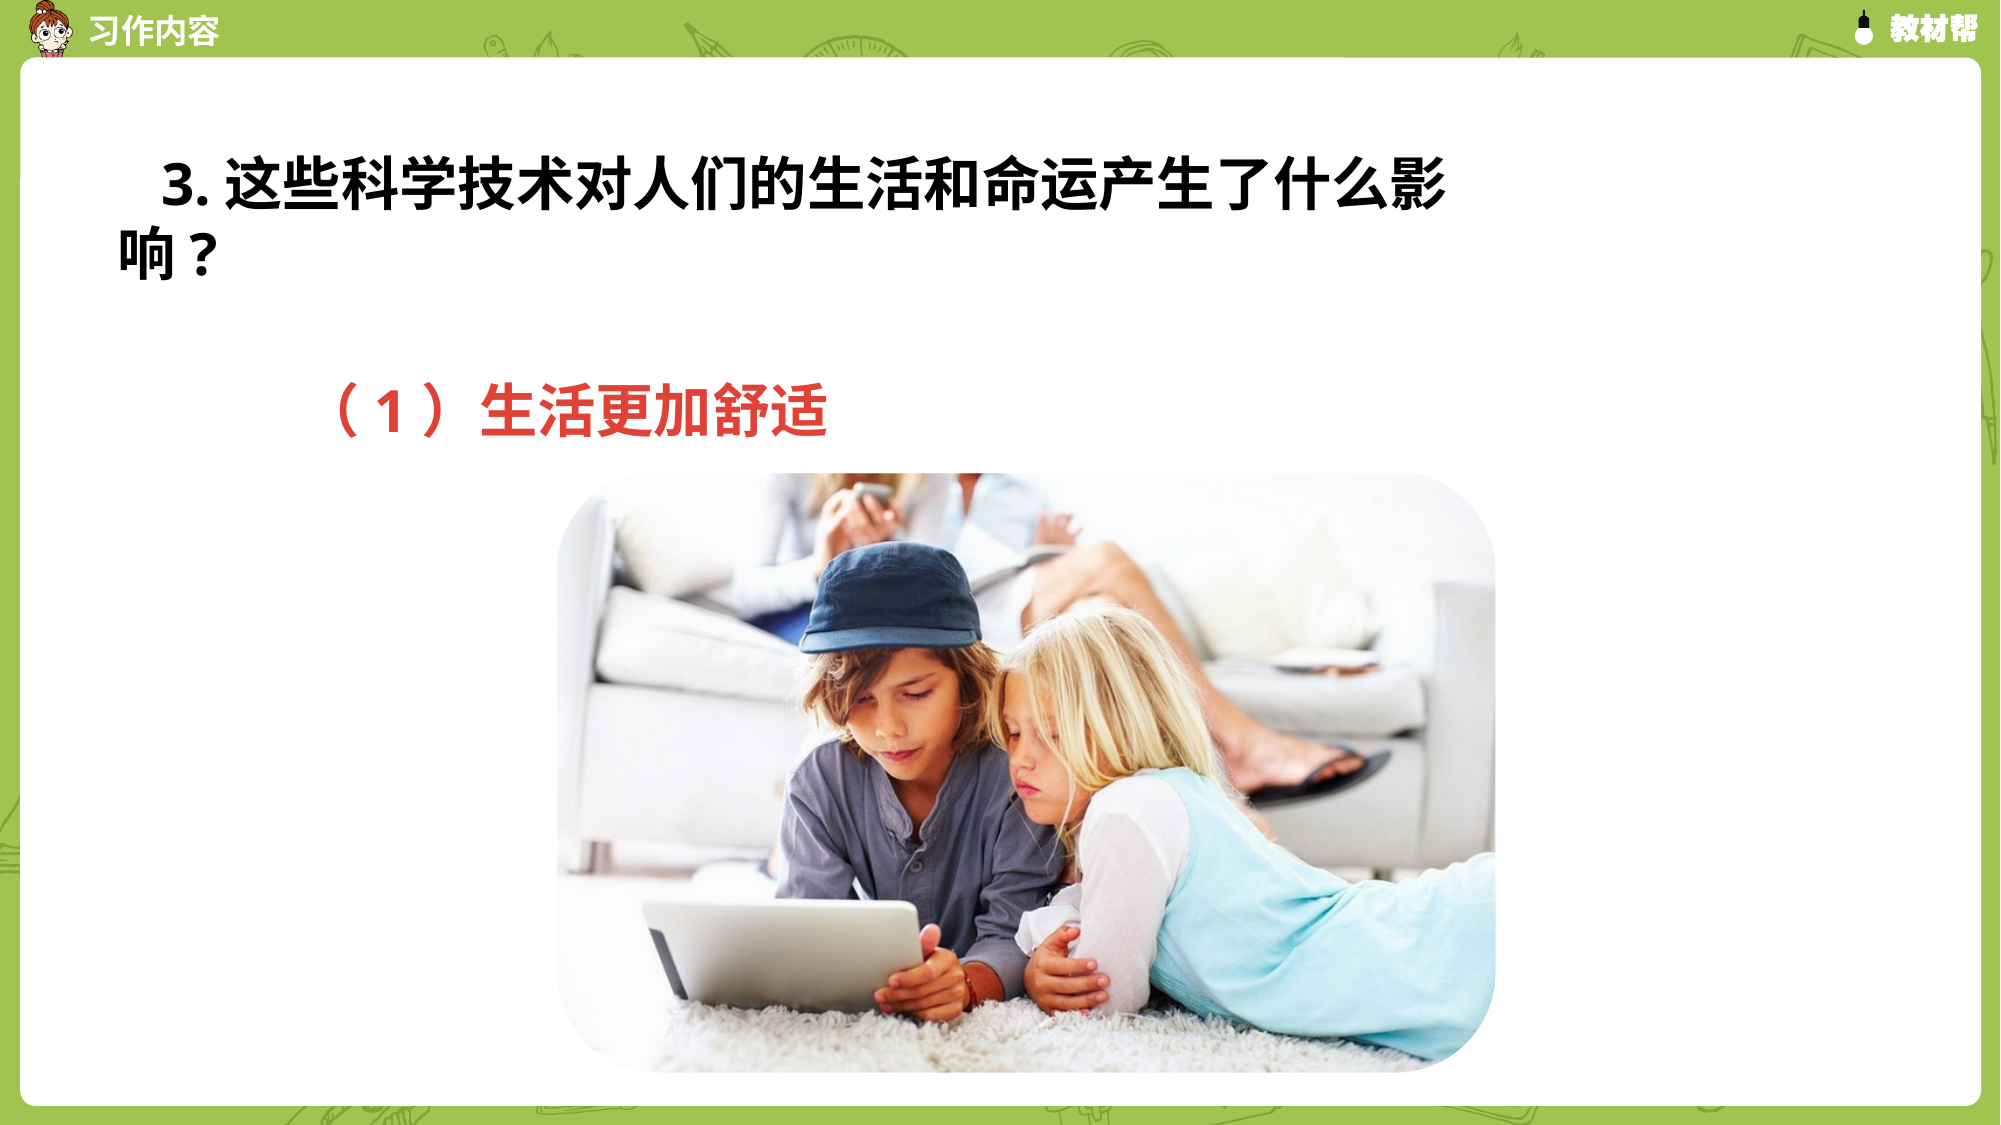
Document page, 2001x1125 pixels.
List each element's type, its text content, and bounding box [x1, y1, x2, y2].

picture [28, 0, 82, 59]
text_box （1）生活更加舒适 [189, 331, 868, 452]
text_box 3.这些科学技术对人们的生活和命运产生了什么影响? [102, 175, 1520, 260]
picture [556, 471, 1496, 1073]
